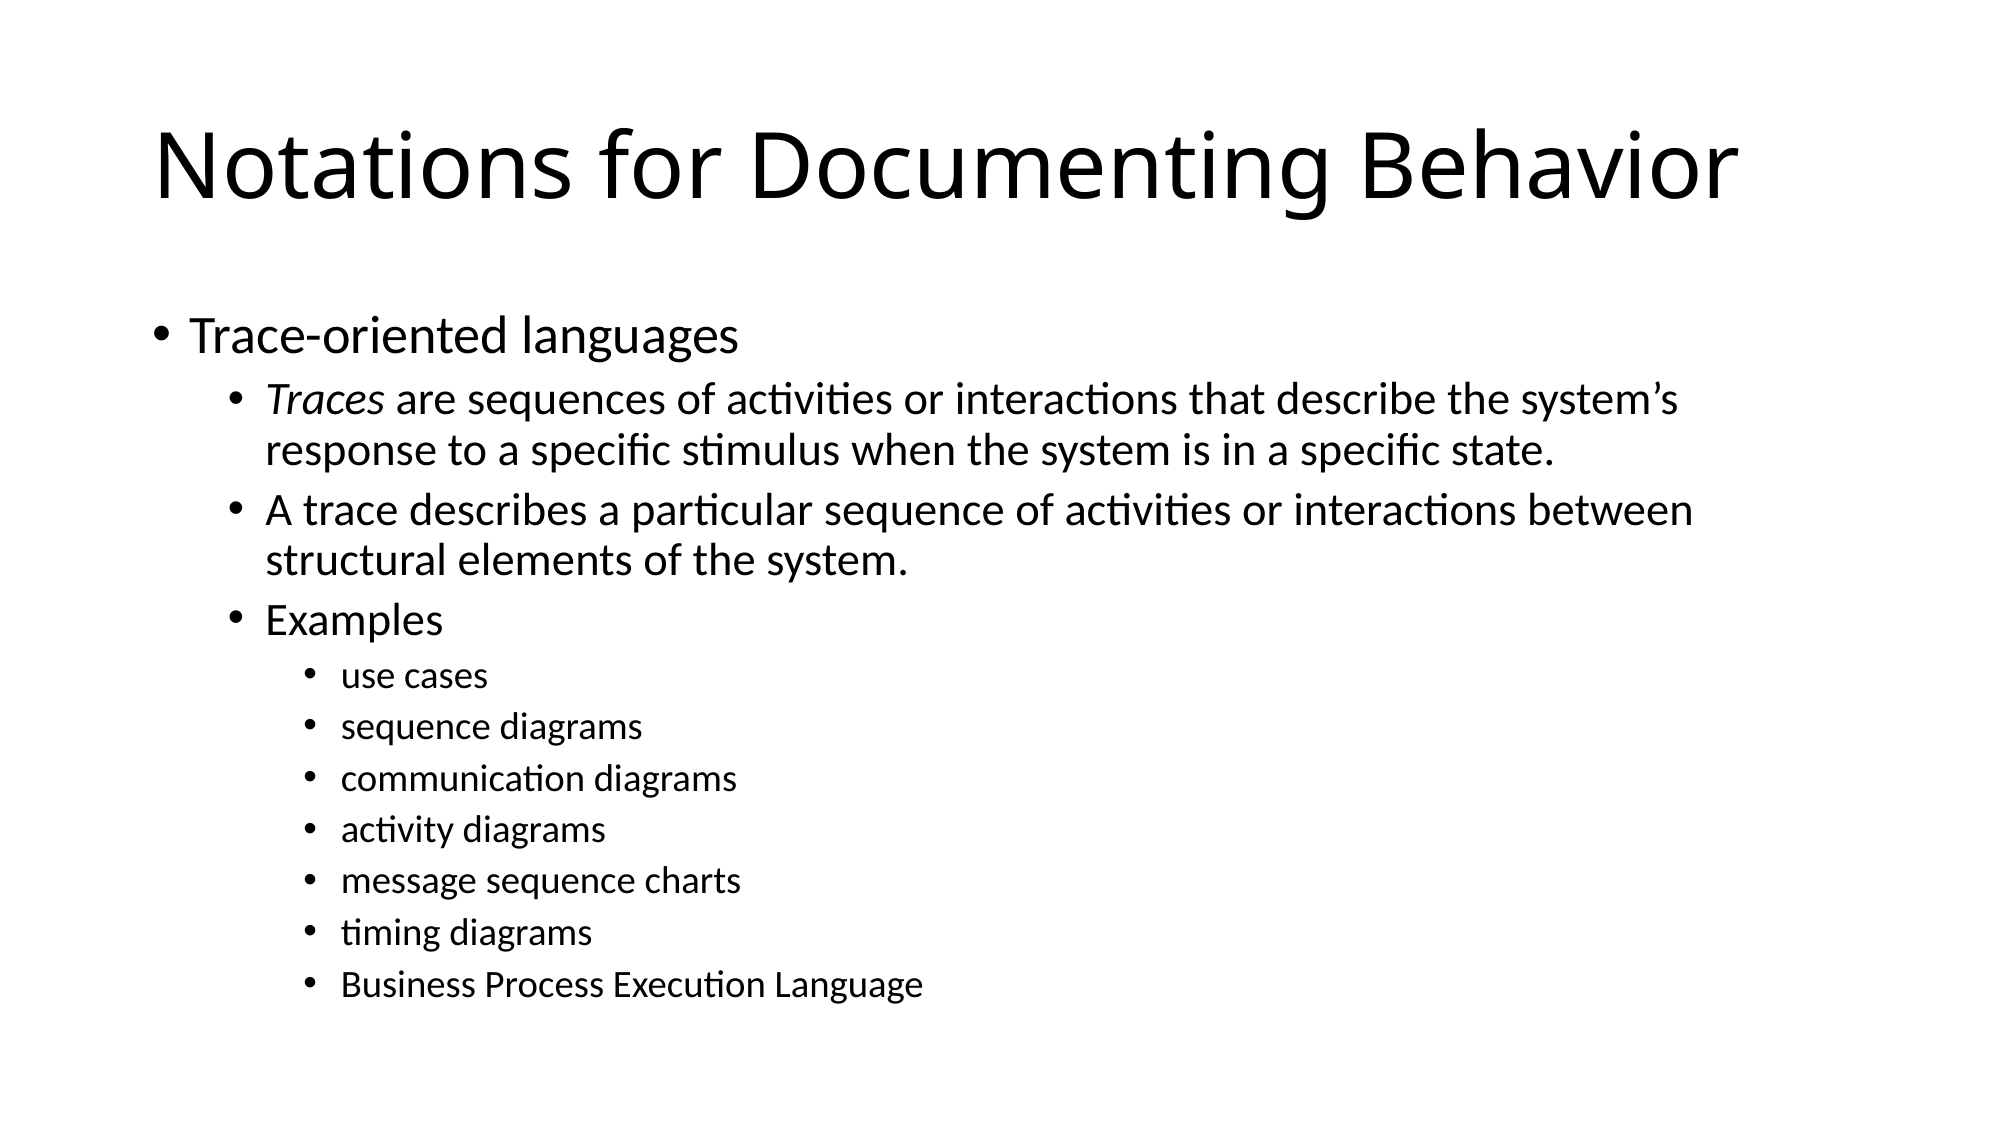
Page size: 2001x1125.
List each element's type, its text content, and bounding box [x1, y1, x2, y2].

list Trace-oriented languages Traces are sequences of activities or interactions that describe the system’s response to a specific stimulus when the system is in a specific state. A trace describes a particular sequence of activities or interactions between structural elements of the system. Examples use cases sequence diagrams communication diagrams activity diagrams message sequence charts timing diagrams Business Process Execution Language [137, 299, 1863, 1014]
title Notations for Documenting Behavior [137, 59, 1863, 278]
